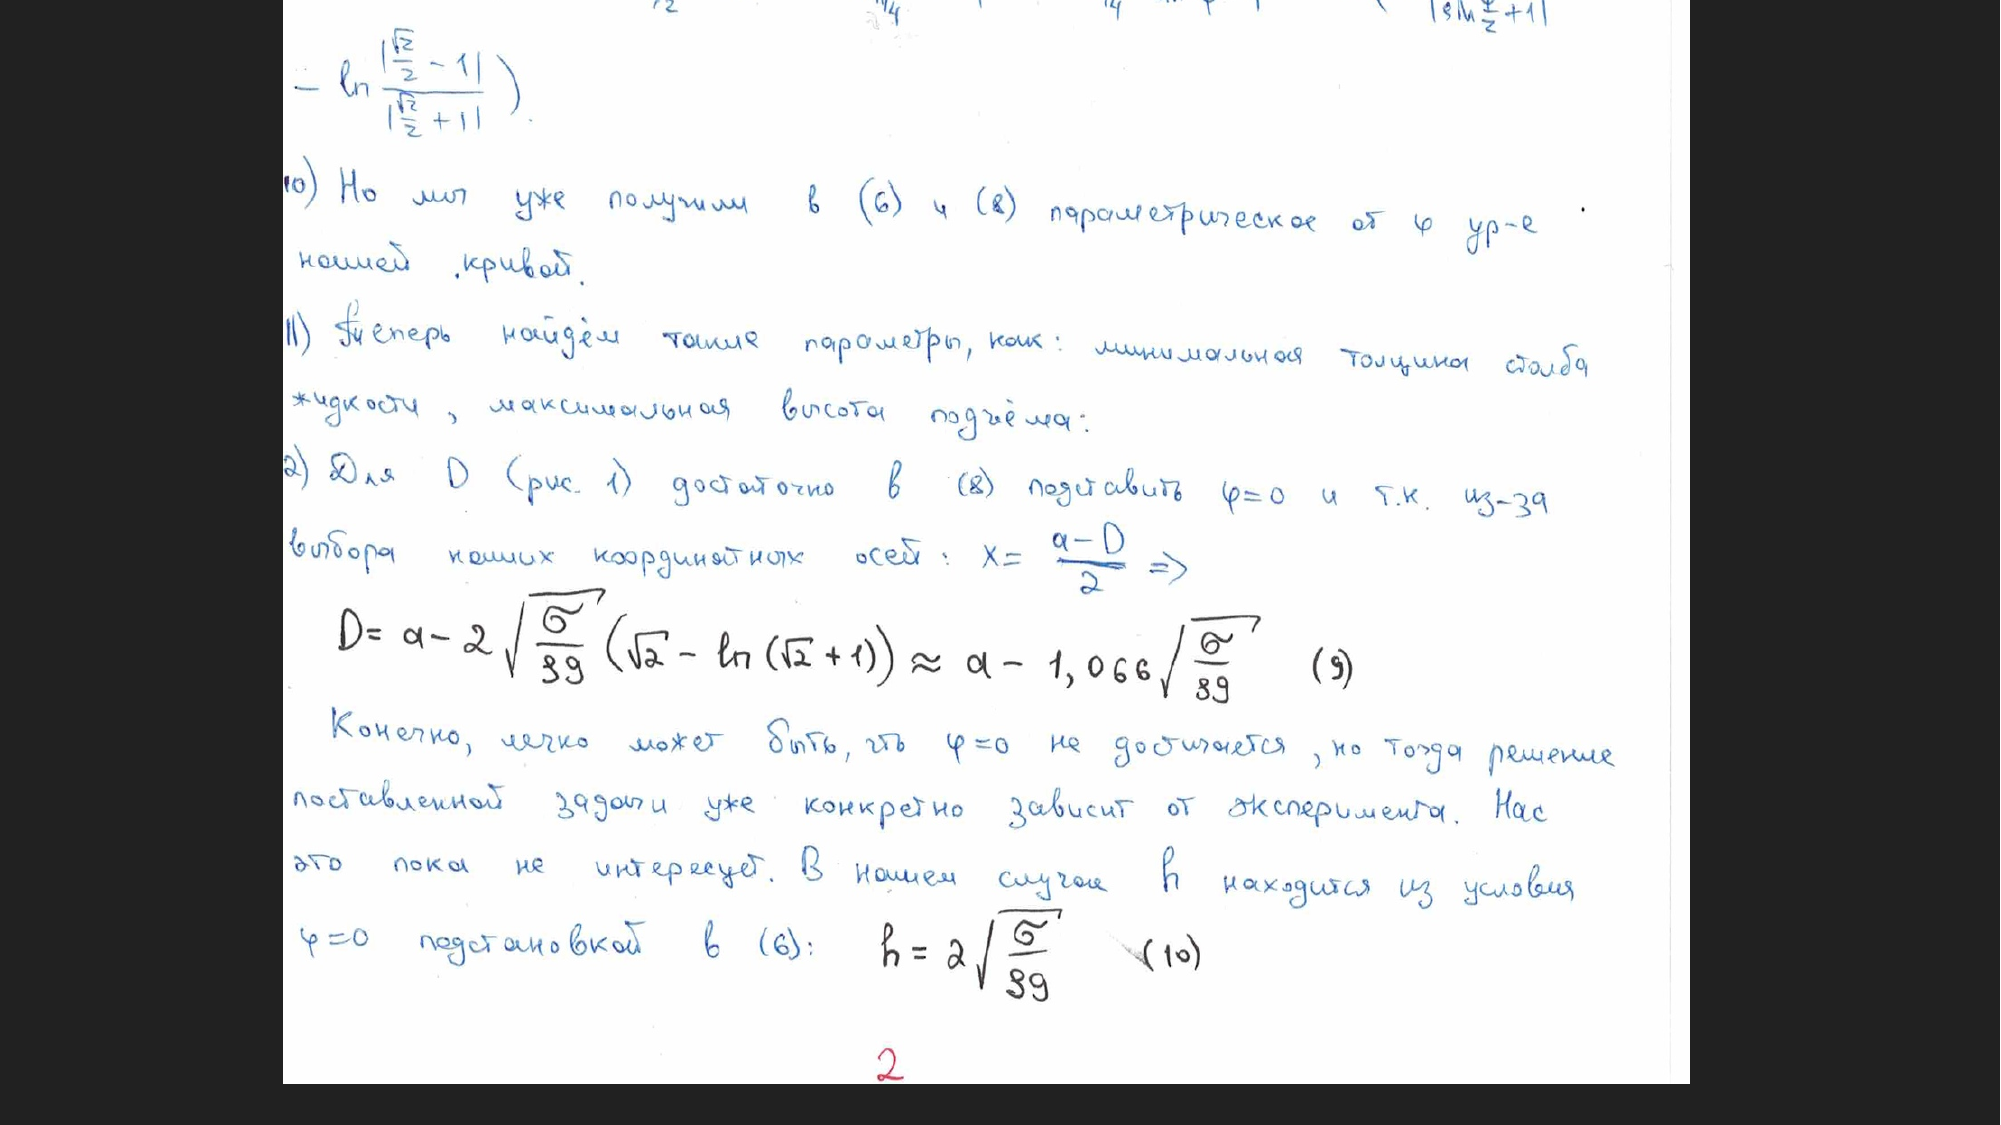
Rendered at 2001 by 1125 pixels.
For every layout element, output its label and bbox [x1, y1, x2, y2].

picture [283, 0, 1690, 1085]
